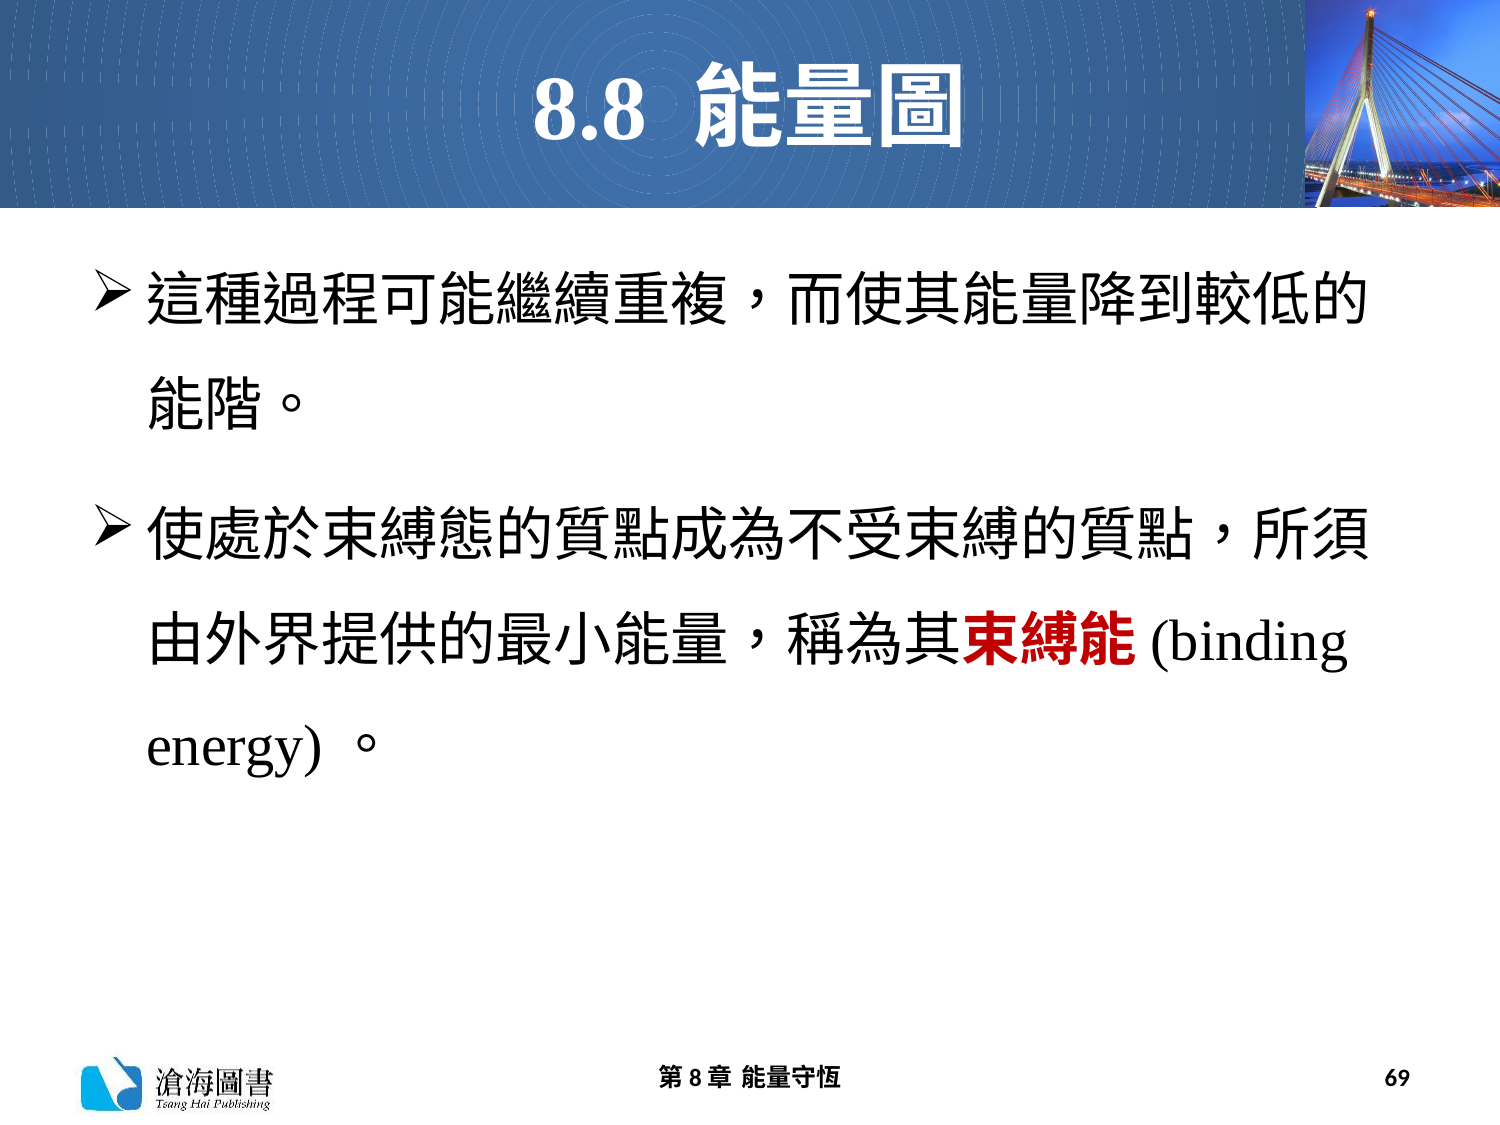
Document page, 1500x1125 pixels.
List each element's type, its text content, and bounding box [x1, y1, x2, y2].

title 8.8 能量圖 [75, 21, 1425, 185]
picture [1305, 0, 1500, 207]
list 這種過程可能繼續重複，而使其能量降到較低的能階。 使處於束縛態的質點成為不受束縛的質點，所須由外界提供的最小能量，稱為其束縛能(binding energy)。 [75, 219, 1425, 1043]
footer 第8章 能量守恆 [512, 1046, 988, 1107]
picture [75, 1049, 274, 1118]
slide_number 69 [1074, 1046, 1425, 1107]
